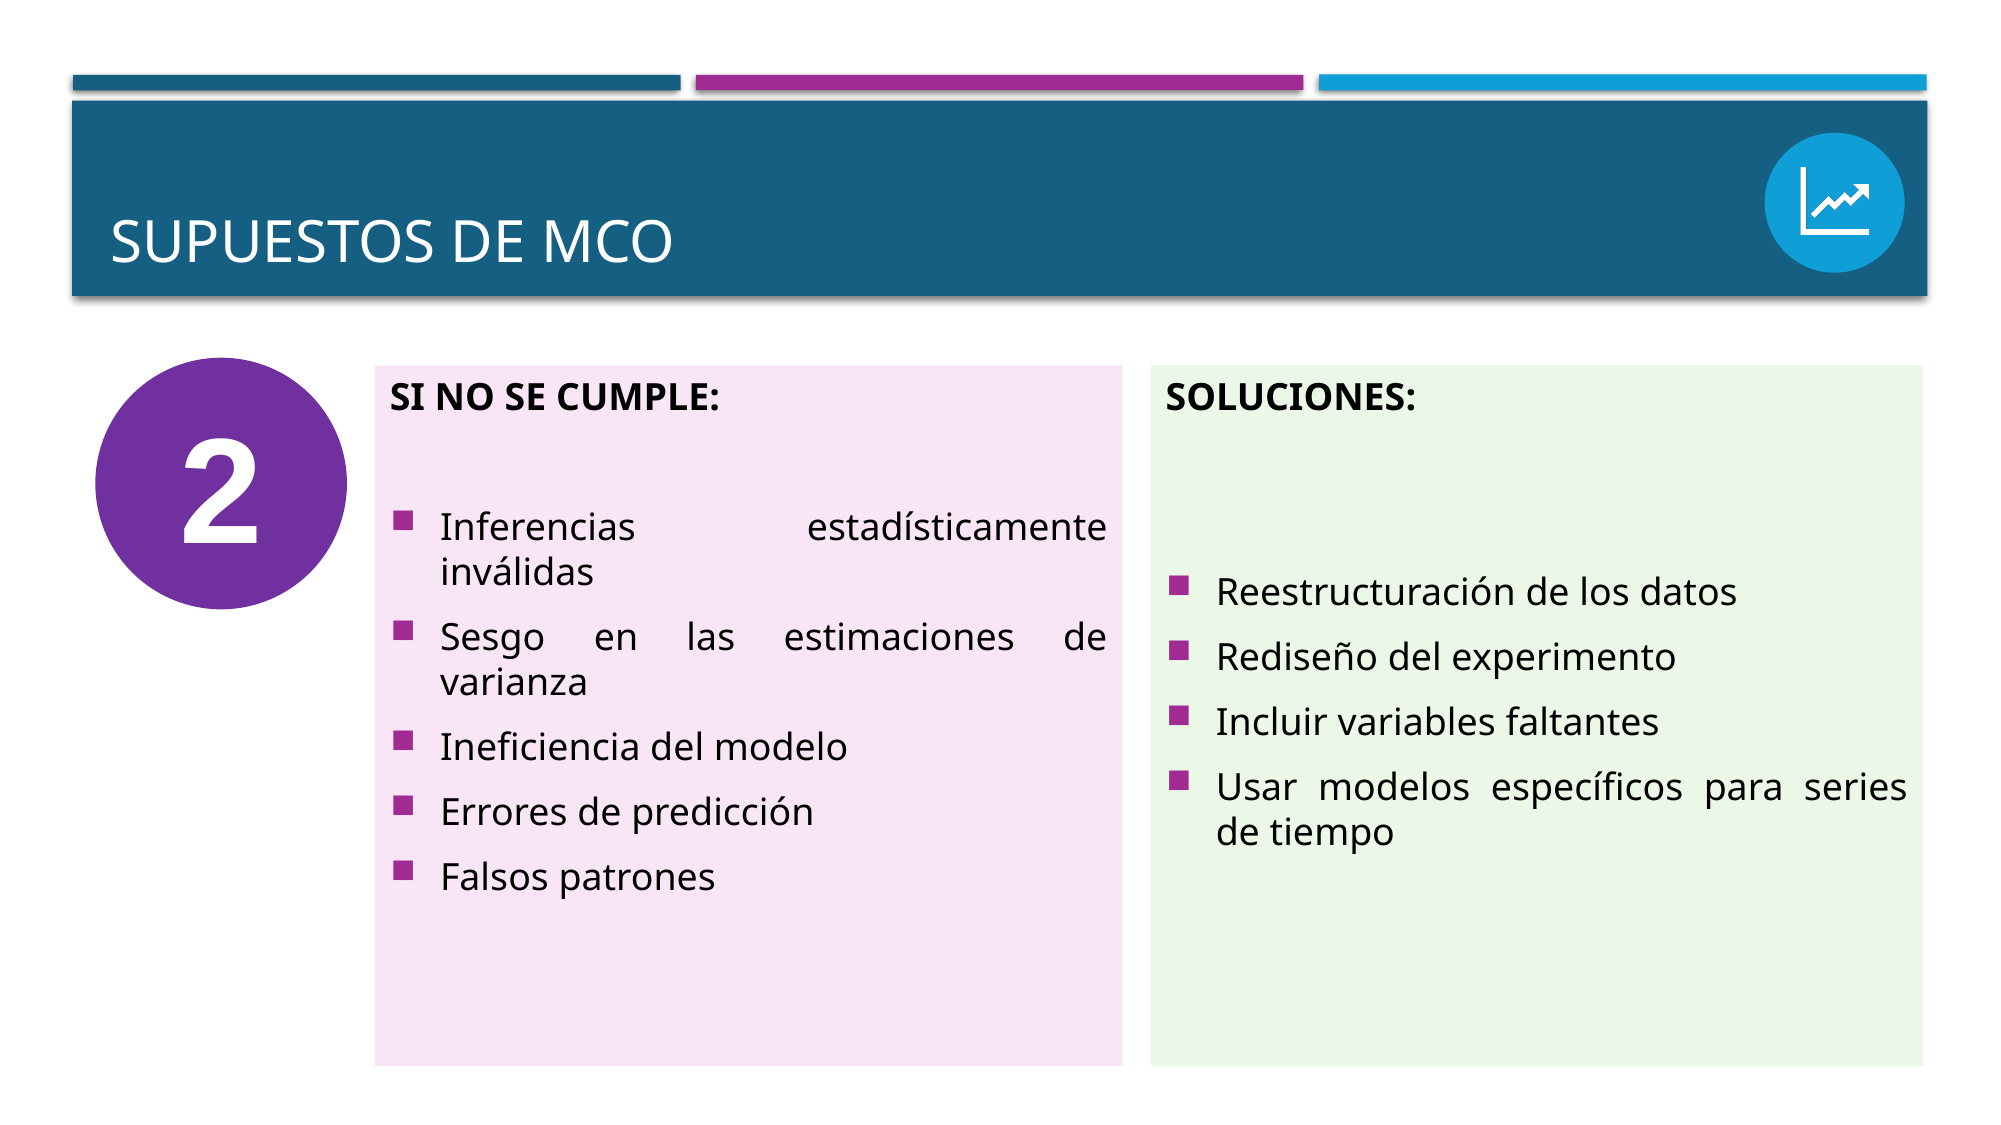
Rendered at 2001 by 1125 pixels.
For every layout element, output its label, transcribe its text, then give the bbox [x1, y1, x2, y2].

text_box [1764, 132, 1906, 274]
text_box 2 [95, 357, 347, 610]
text_box SOLUCIONES: Reestructuración de los datos Rediseño del experimento Incluir variables faltantes Usar modelos específicos para series de tiempo [1150, 365, 1923, 1067]
title SUPUESTOS DE mco [95, 115, 1905, 282]
text_box SI NO SE CUMPLE: Inferencias estadísticamente inválidas Sesgo en las estimaciones de varianza Ineficiencia del modelo Errores de predicción Falsos patrones [375, 365, 1123, 1067]
